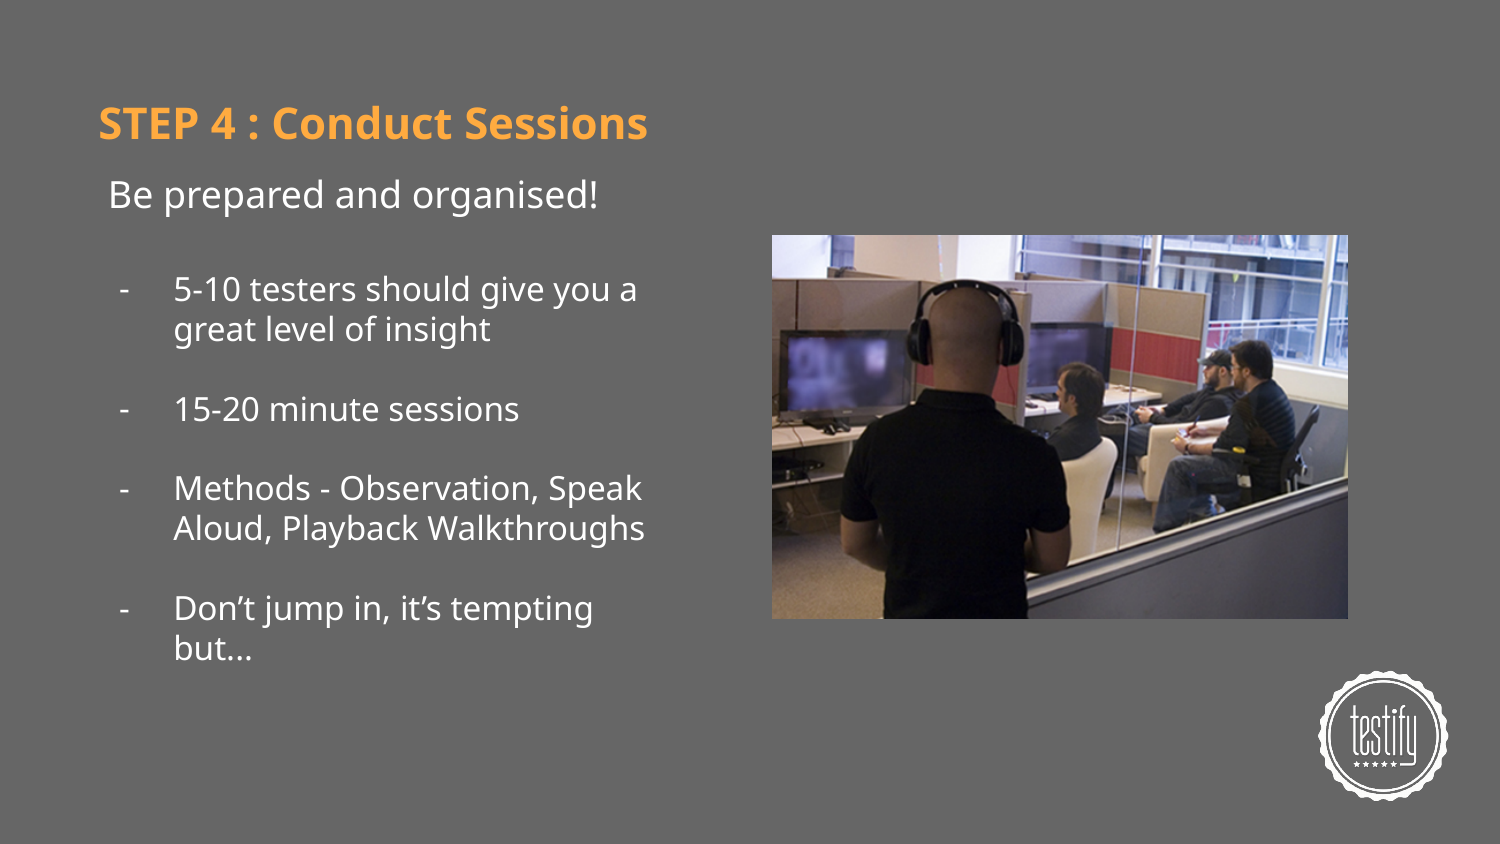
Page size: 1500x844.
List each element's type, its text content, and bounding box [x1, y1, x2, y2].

picture [772, 235, 1348, 619]
picture [1316, 669, 1450, 802]
list STEP 4 : Conduct Sessions Be prepared and organised! 5-10 testers should give you a great level of insight 15-20 minute sessions Methods - Observation, Speak Aloud, Playback Walkthroughs Don’t jump in, it’s tempting but... [83, 72, 686, 161]
